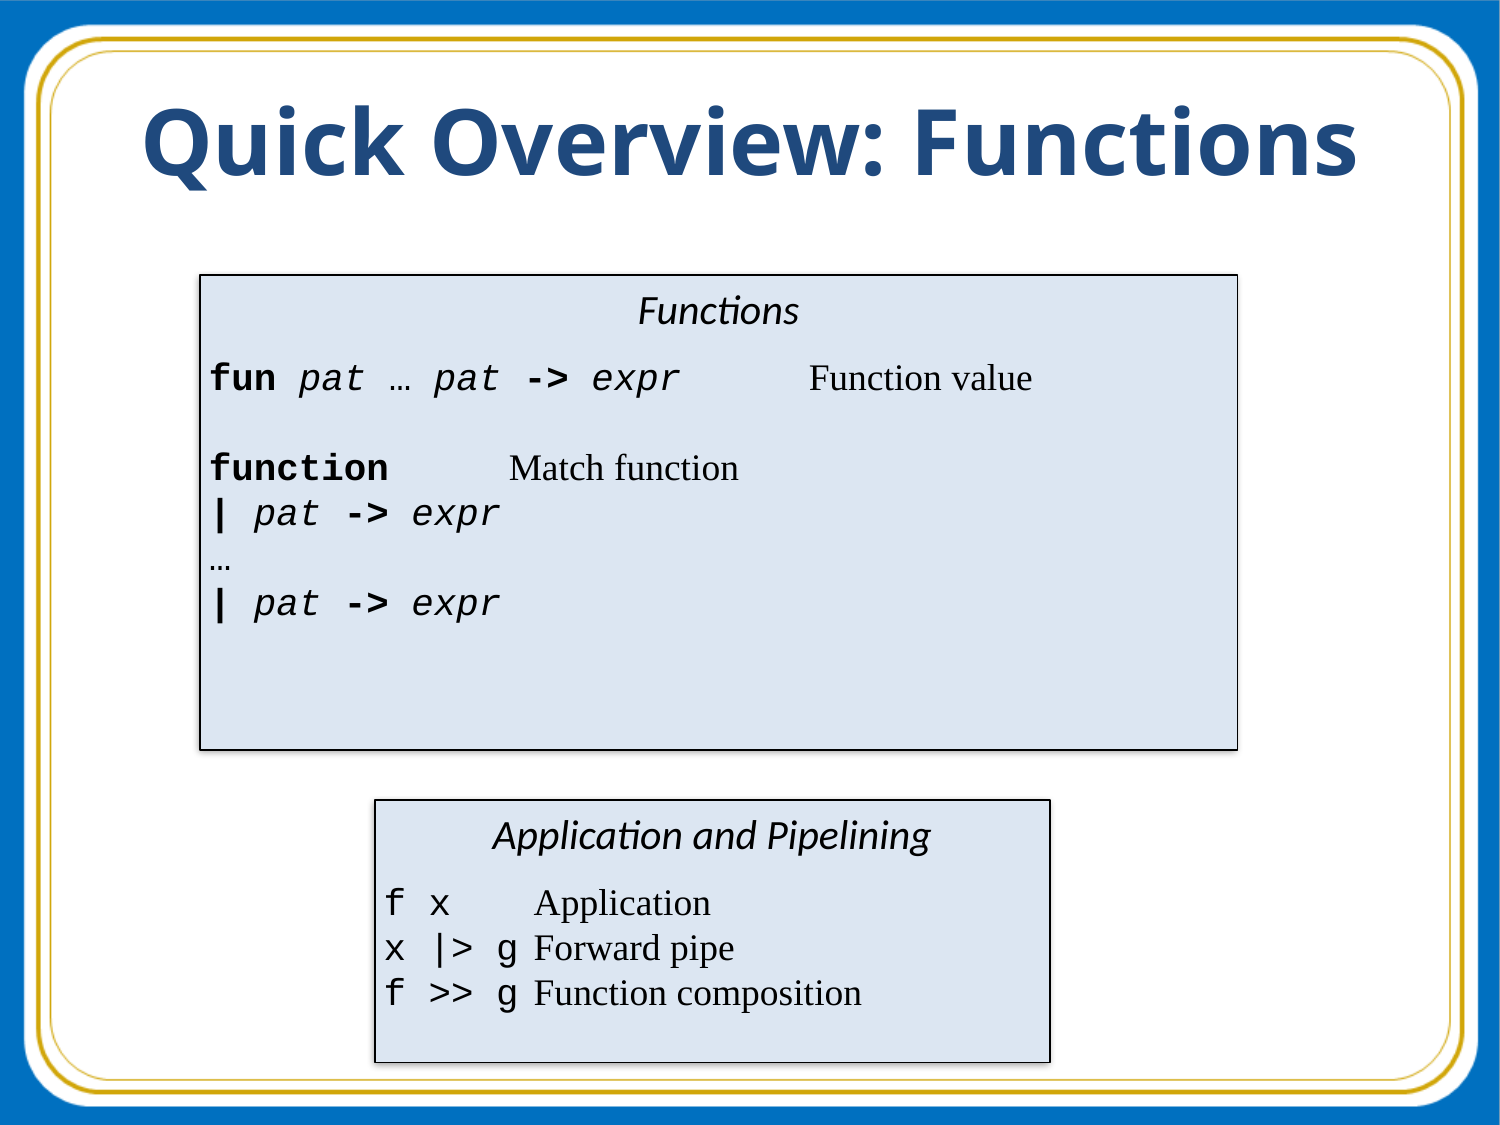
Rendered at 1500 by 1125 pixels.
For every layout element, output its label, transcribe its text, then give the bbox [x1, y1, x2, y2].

text_box Functions fun pat … pat -> expr Function value function Match function | pat -> expr … | pat -> expr [199, 274, 1238, 751]
title Quick Overview: Functions [75, 45, 1425, 233]
text_box Application and Pipelining f x Application x |> g Forward pipe f >> g Function composition [374, 799, 1051, 1063]
picture [0, 0, 1500, 1125]
